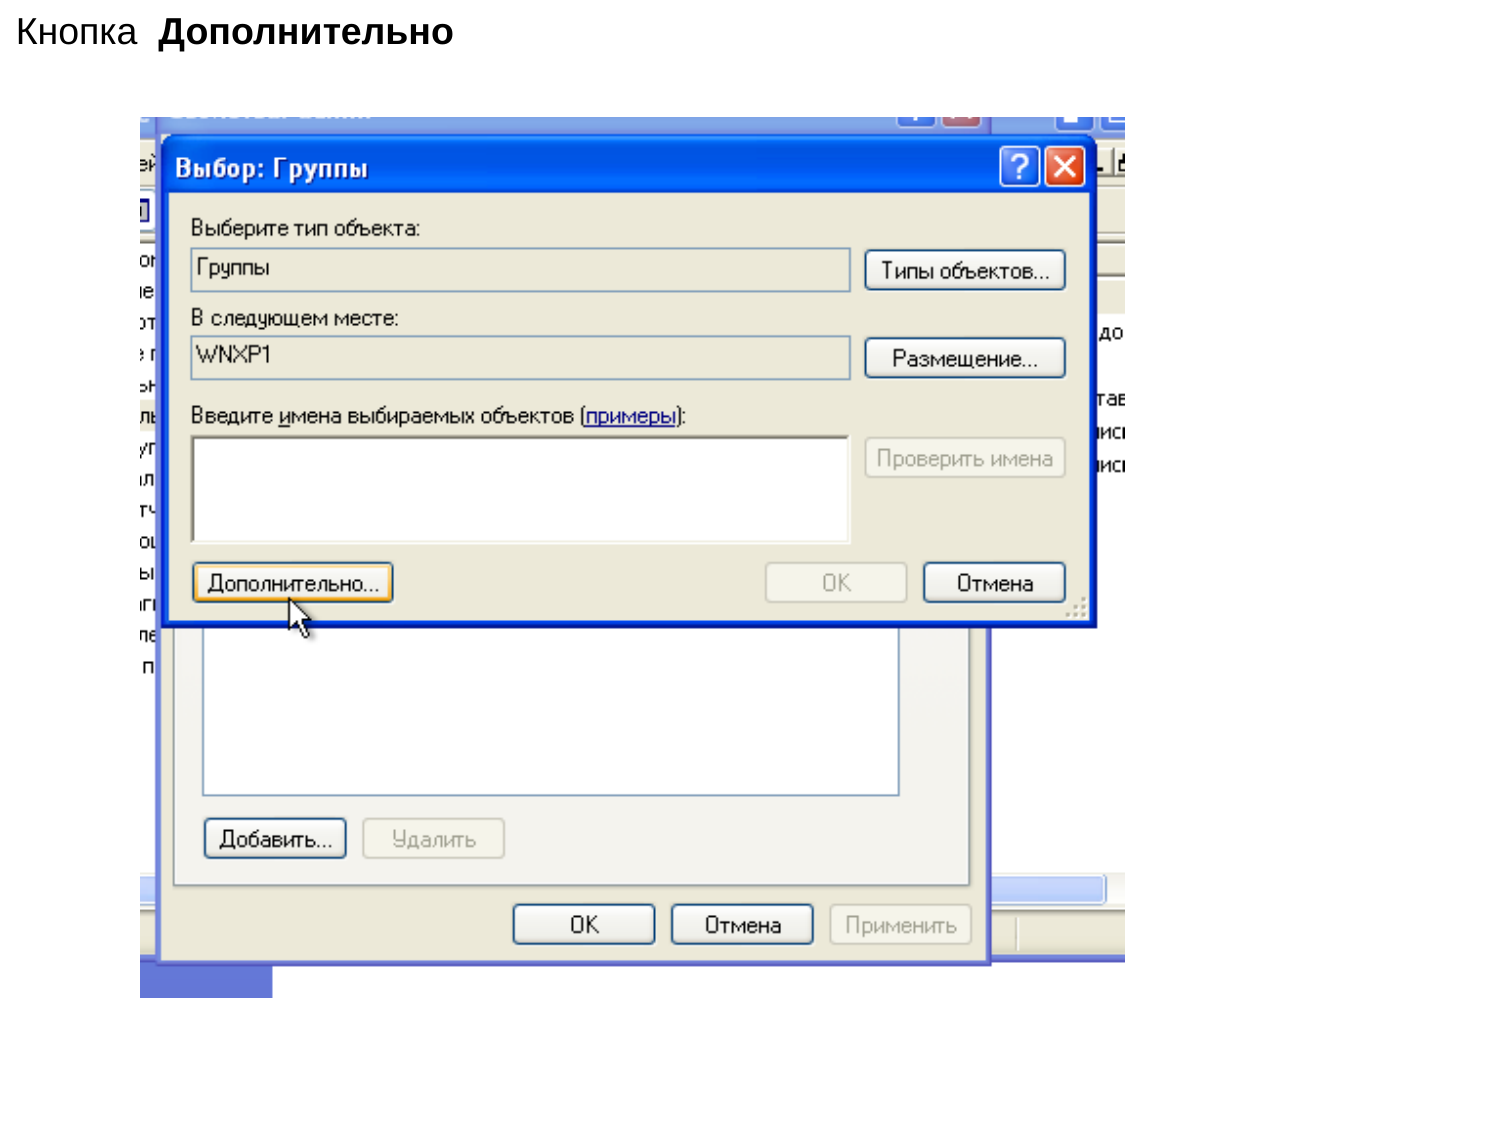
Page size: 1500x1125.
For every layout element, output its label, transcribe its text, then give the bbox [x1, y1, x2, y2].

text_box Кнопка Дополнительно [1, 0, 1500, 60]
picture [140, 116, 1126, 999]
